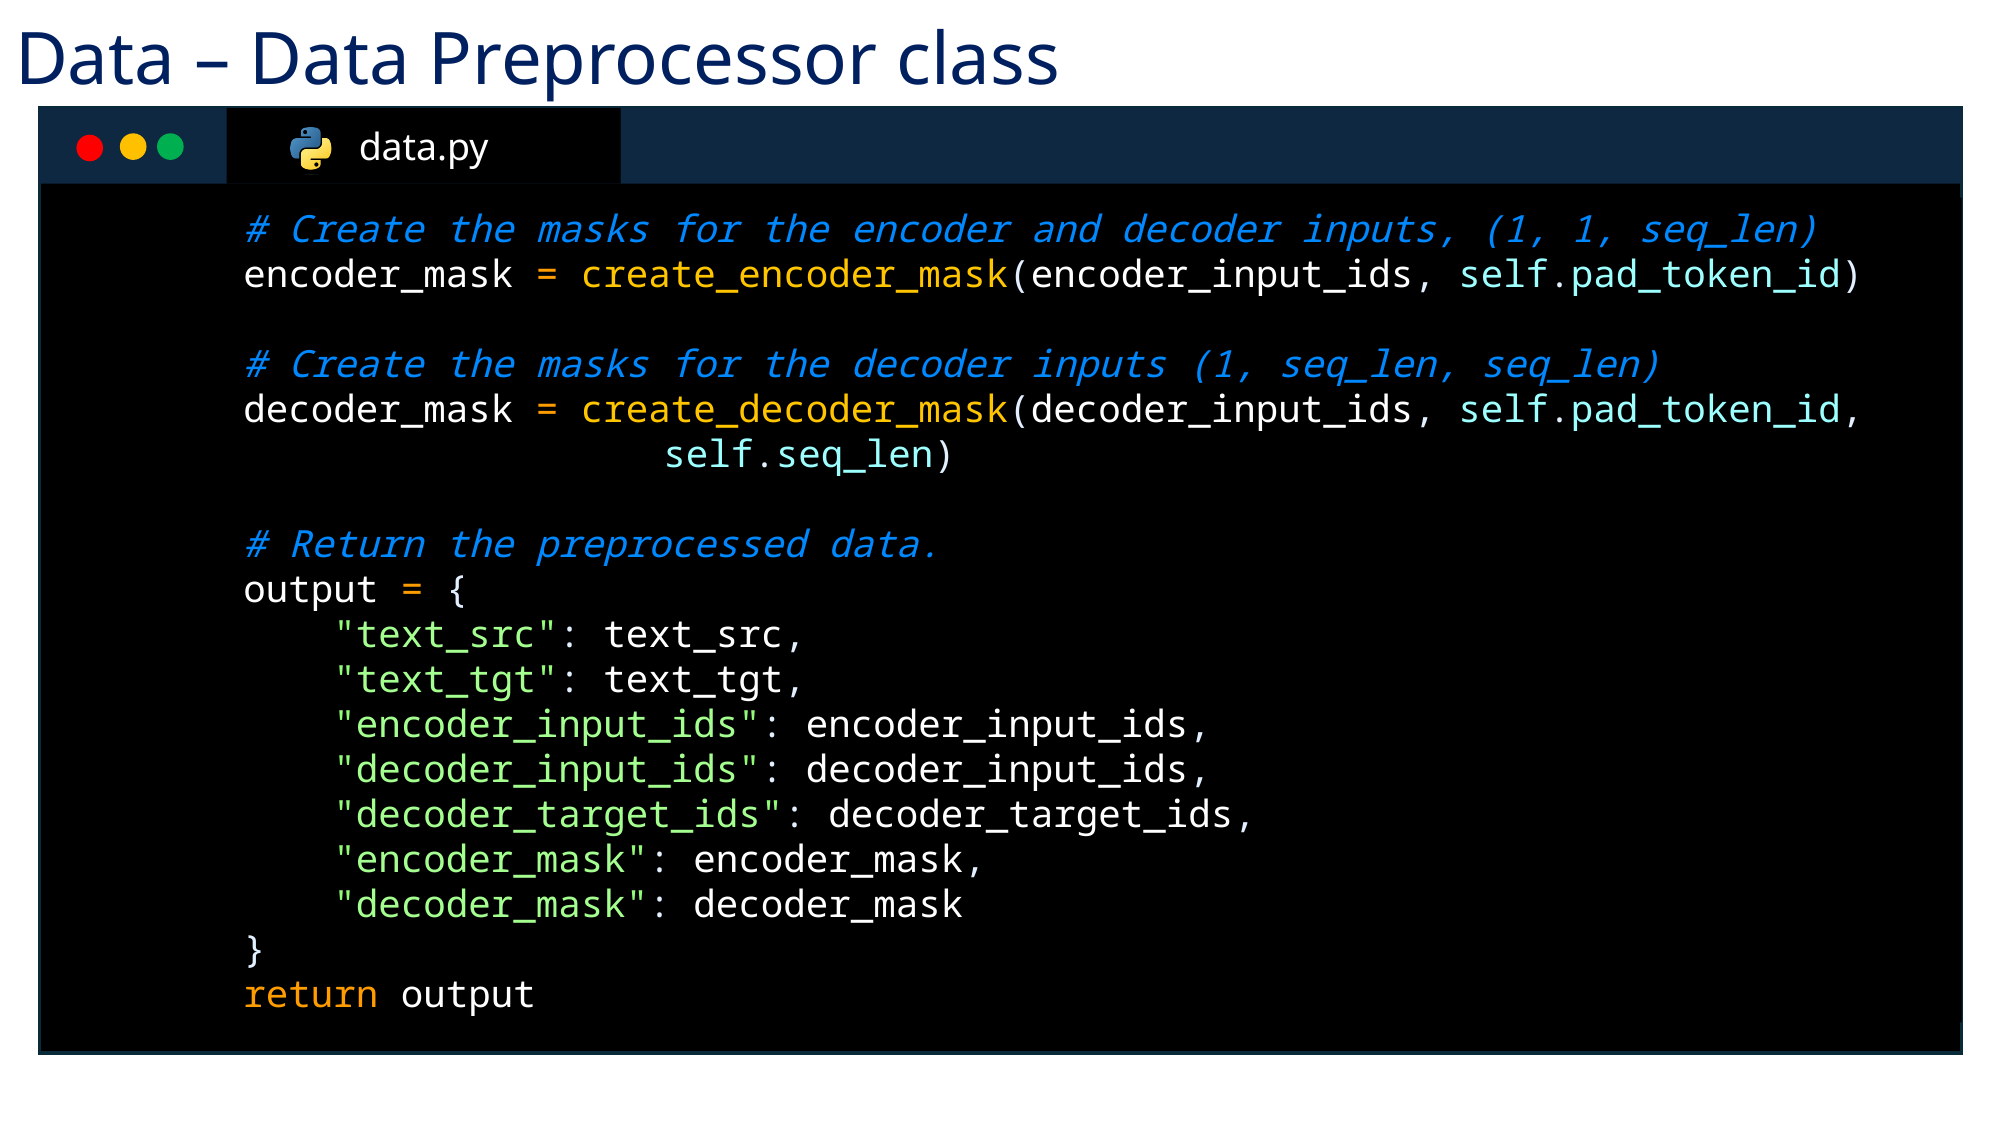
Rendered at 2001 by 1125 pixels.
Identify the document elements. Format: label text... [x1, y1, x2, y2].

text_box # Create the masks for the encoder and decoder inputs, (1, 1, seq_len) encoder_mask = create_encoder_mask(encoder_input_ids, self.pad_token_id) # Create the masks for the decoder inputs (1, seq_len, seq_len) decoder_mask = create_decoder_mask(decoder_input_ids, self.pad_token_id, self.seq_len) # Return the preprocessed data. output = { "text_src": text_src, "text_tgt": text_tgt, "encoder_input_ids": encoder_input_ids, "decoder_input_ids": decoder_input_ids, "decoder_target_ids": decoder_target_ids, "encoder_mask": encoder_mask, "decoder_mask": decoder_mask } return output [48, 197, 1962, 1023]
text_box [37, 106, 225, 185]
text_box [622, 106, 1963, 185]
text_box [75, 132, 185, 162]
picture [289, 127, 334, 175]
text_box Data – Data Preprocessor class [0, 13, 1361, 108]
text_box data.py [225, 106, 622, 185]
text_box [38, 185, 1963, 1055]
